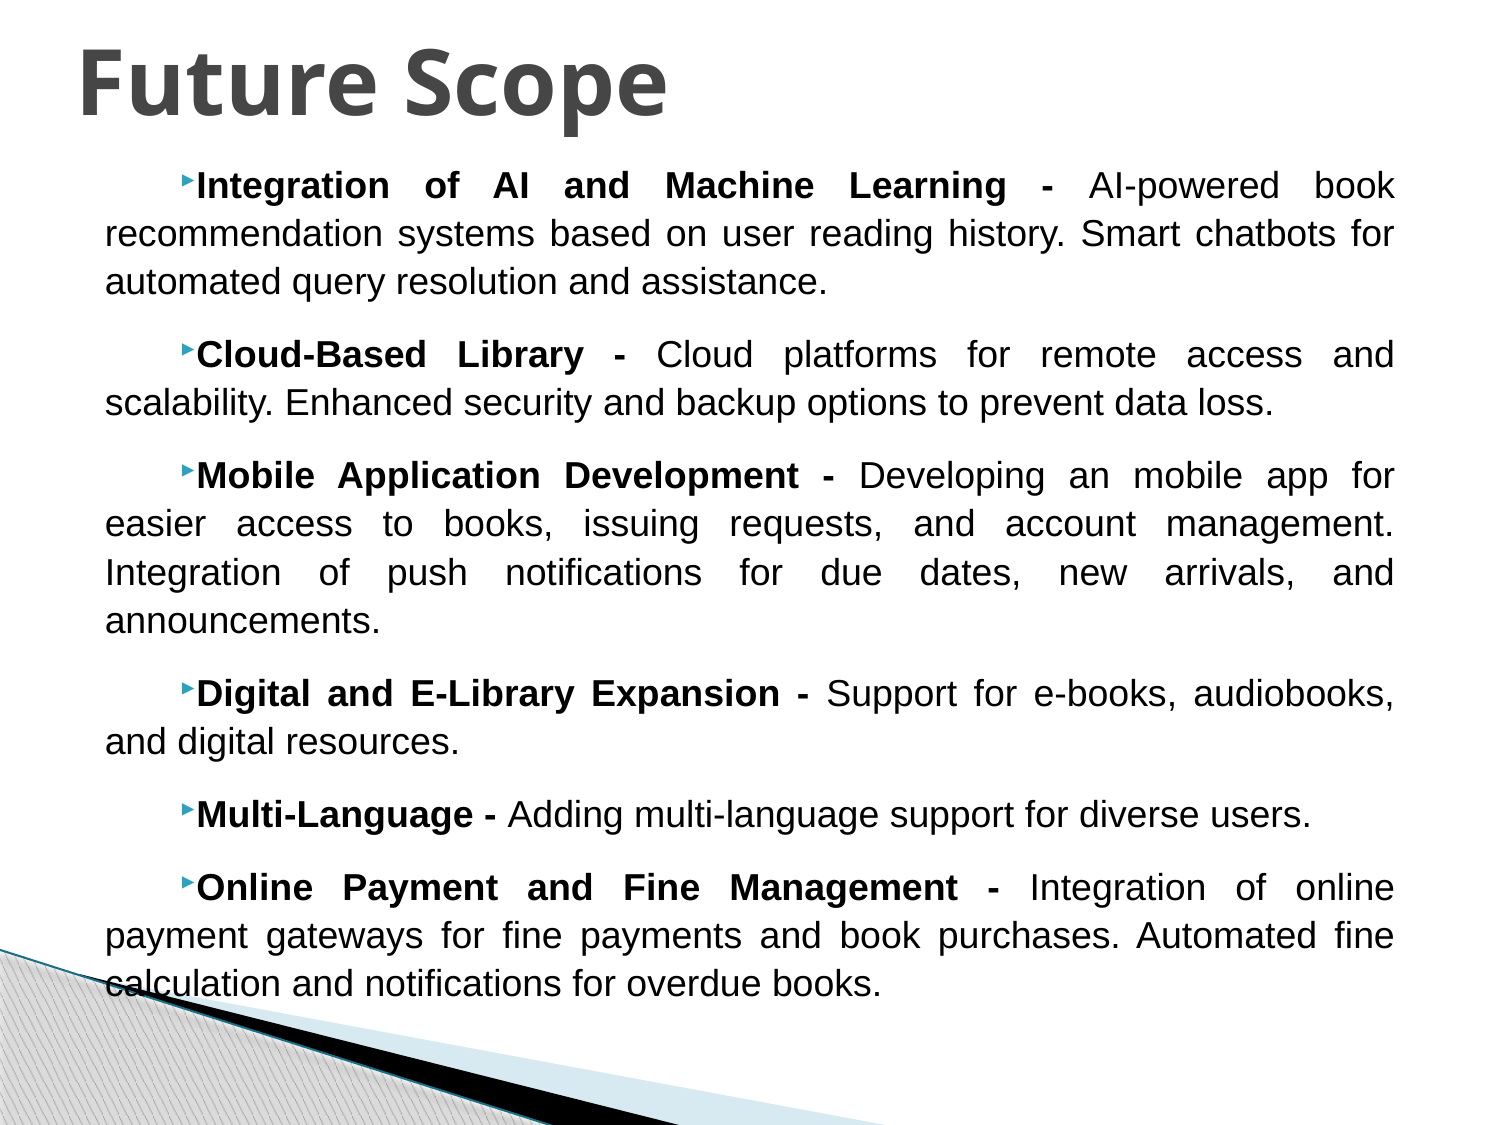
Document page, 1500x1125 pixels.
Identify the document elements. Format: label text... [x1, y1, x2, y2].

list Integration of AI and Machine Learning - AI-powered book recommendation systems based on user reading history. Smart chatbots for automated query resolution and assistance. Cloud-Based Library - Cloud platforms for remote access and scalability. Enhanced security and backup options to prevent data loss. Mobile Application Development - Developing an mobile app for easier access to books, issuing requests, and account management. Integration of push notifications for due dates, new arrivals, and announcements. Digital and E-Library Expansion - Support for e-books, audiobooks, and digital resources. Multi-Language - Adding multi-language support for diverse users. Online Payment and Fine Management - Integration of online payment gateways for fine payments and book purchases. Automated fine calculation and notifications for overdue books. [89, 158, 1411, 976]
title Future Scope [60, 0, 1411, 158]
